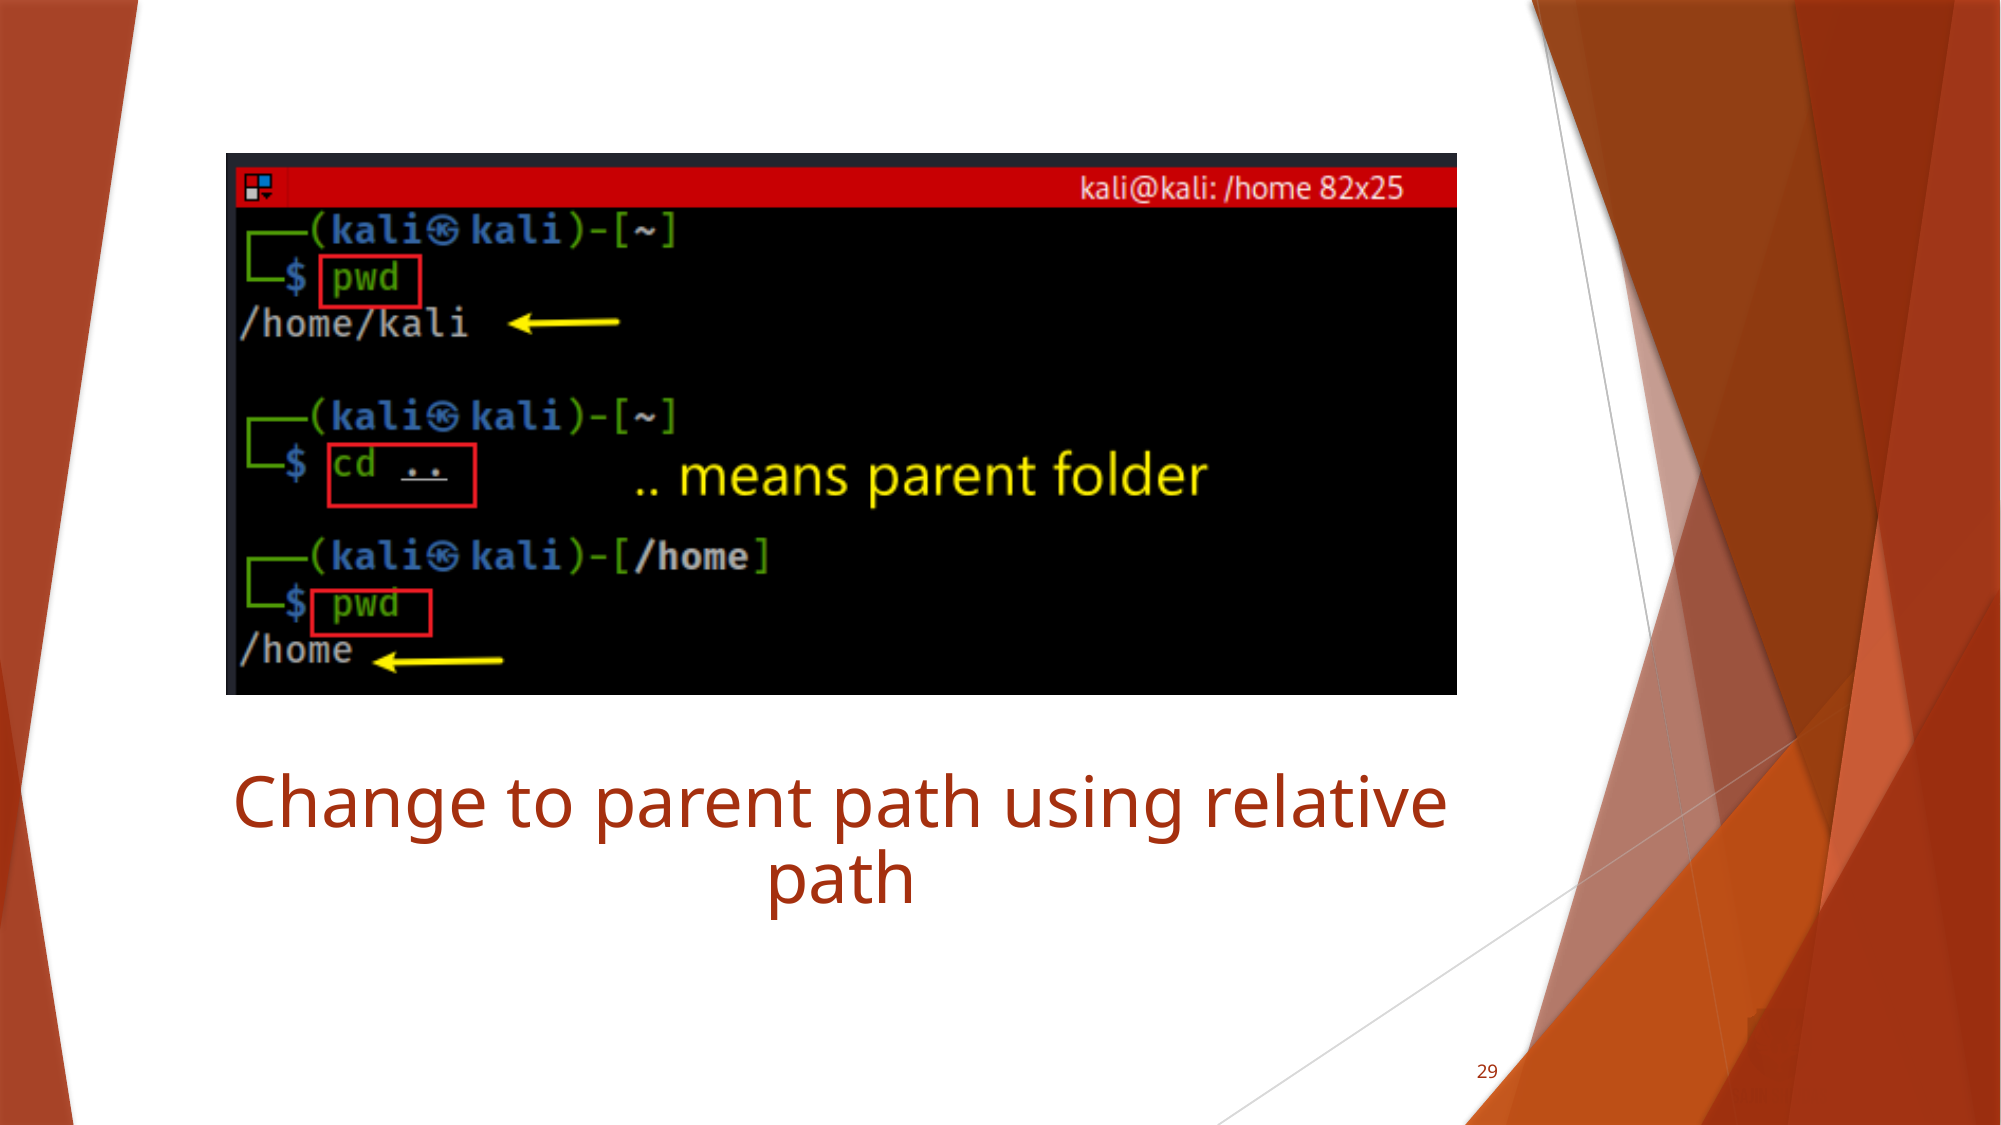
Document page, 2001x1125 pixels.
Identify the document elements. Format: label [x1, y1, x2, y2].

text_box [0, 0, 2000, 1125]
picture [225, 152, 1458, 695]
